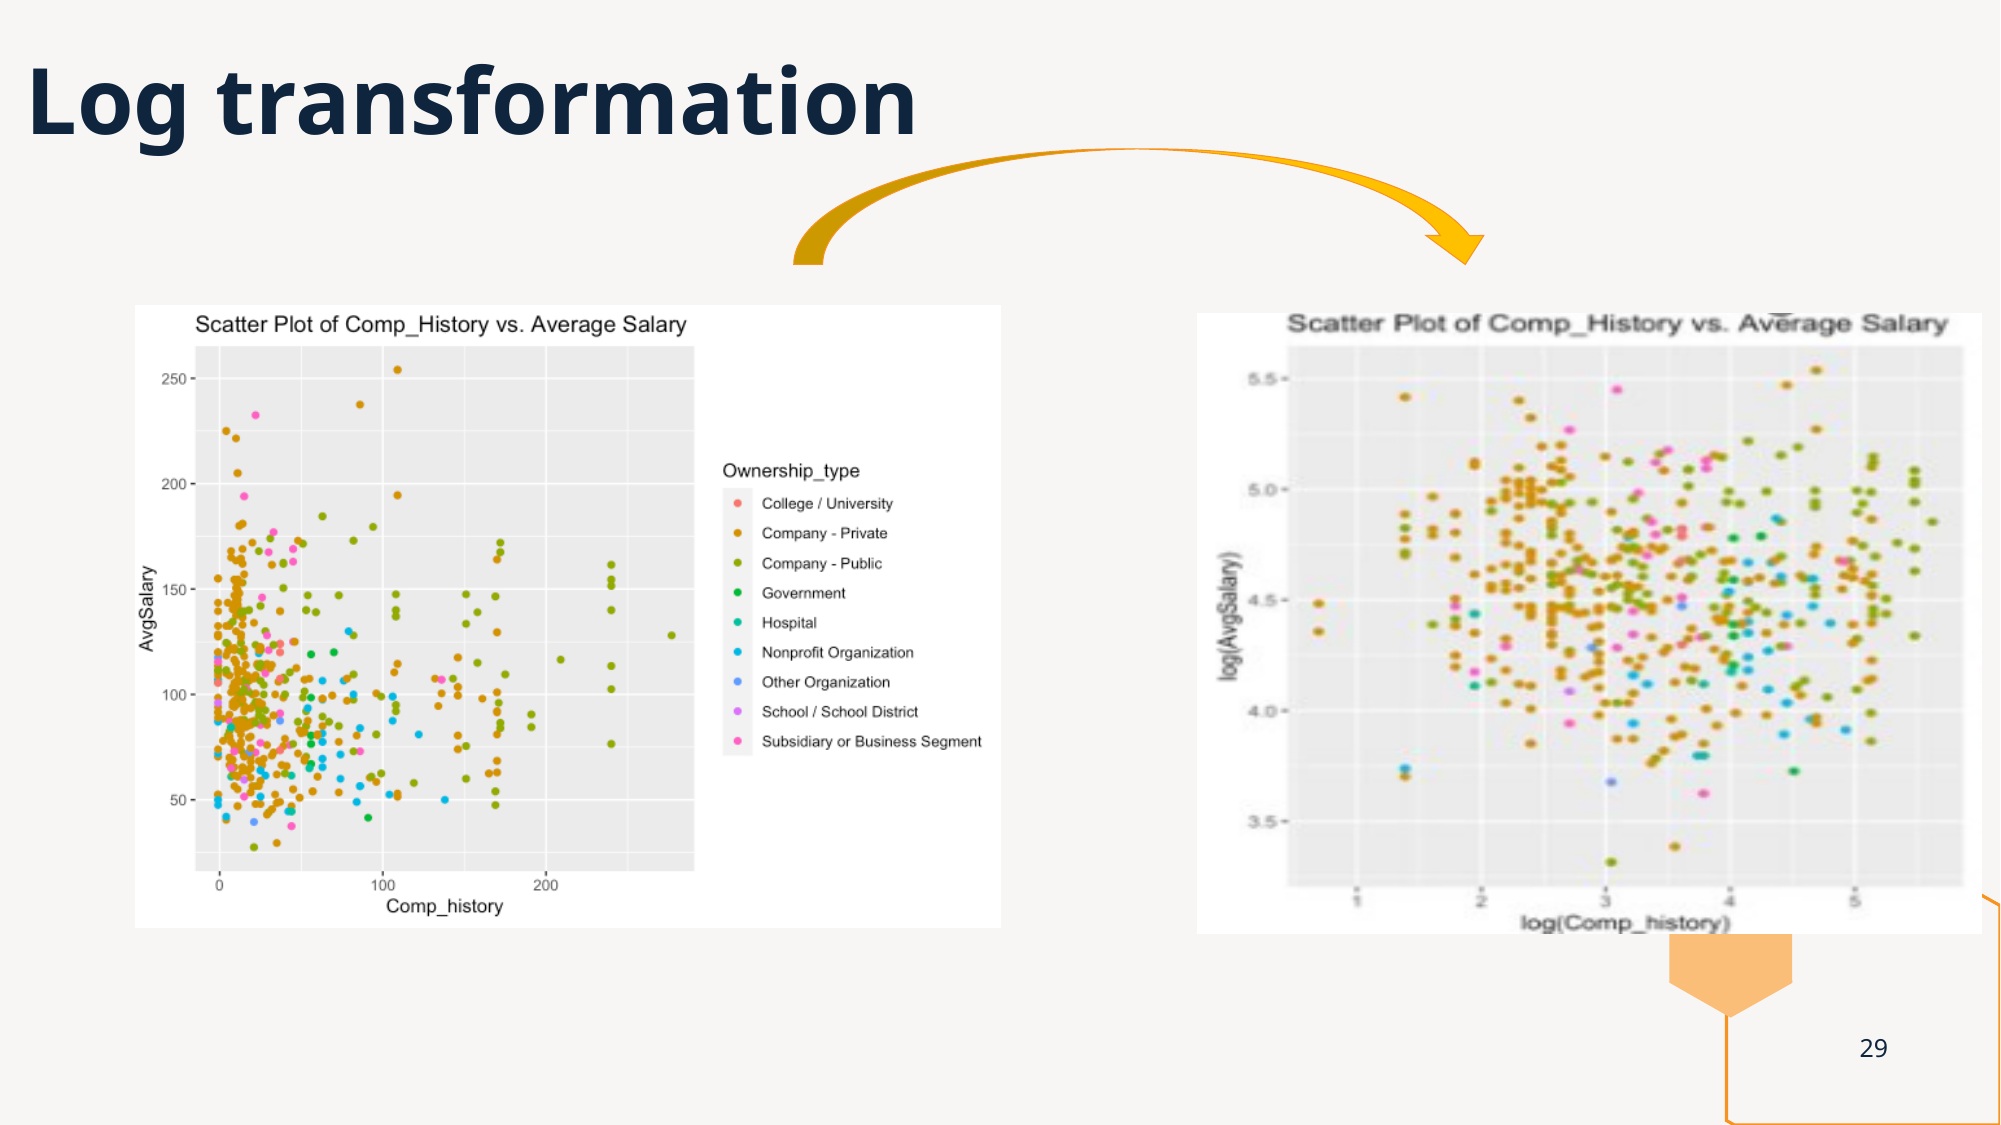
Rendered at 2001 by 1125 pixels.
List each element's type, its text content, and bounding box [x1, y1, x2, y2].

picture [1197, 313, 1982, 934]
title Log transformation [10, 47, 1797, 281]
picture [135, 305, 1001, 928]
slide_number 29 [1836, 1020, 1912, 1080]
text_box [793, 148, 1485, 266]
